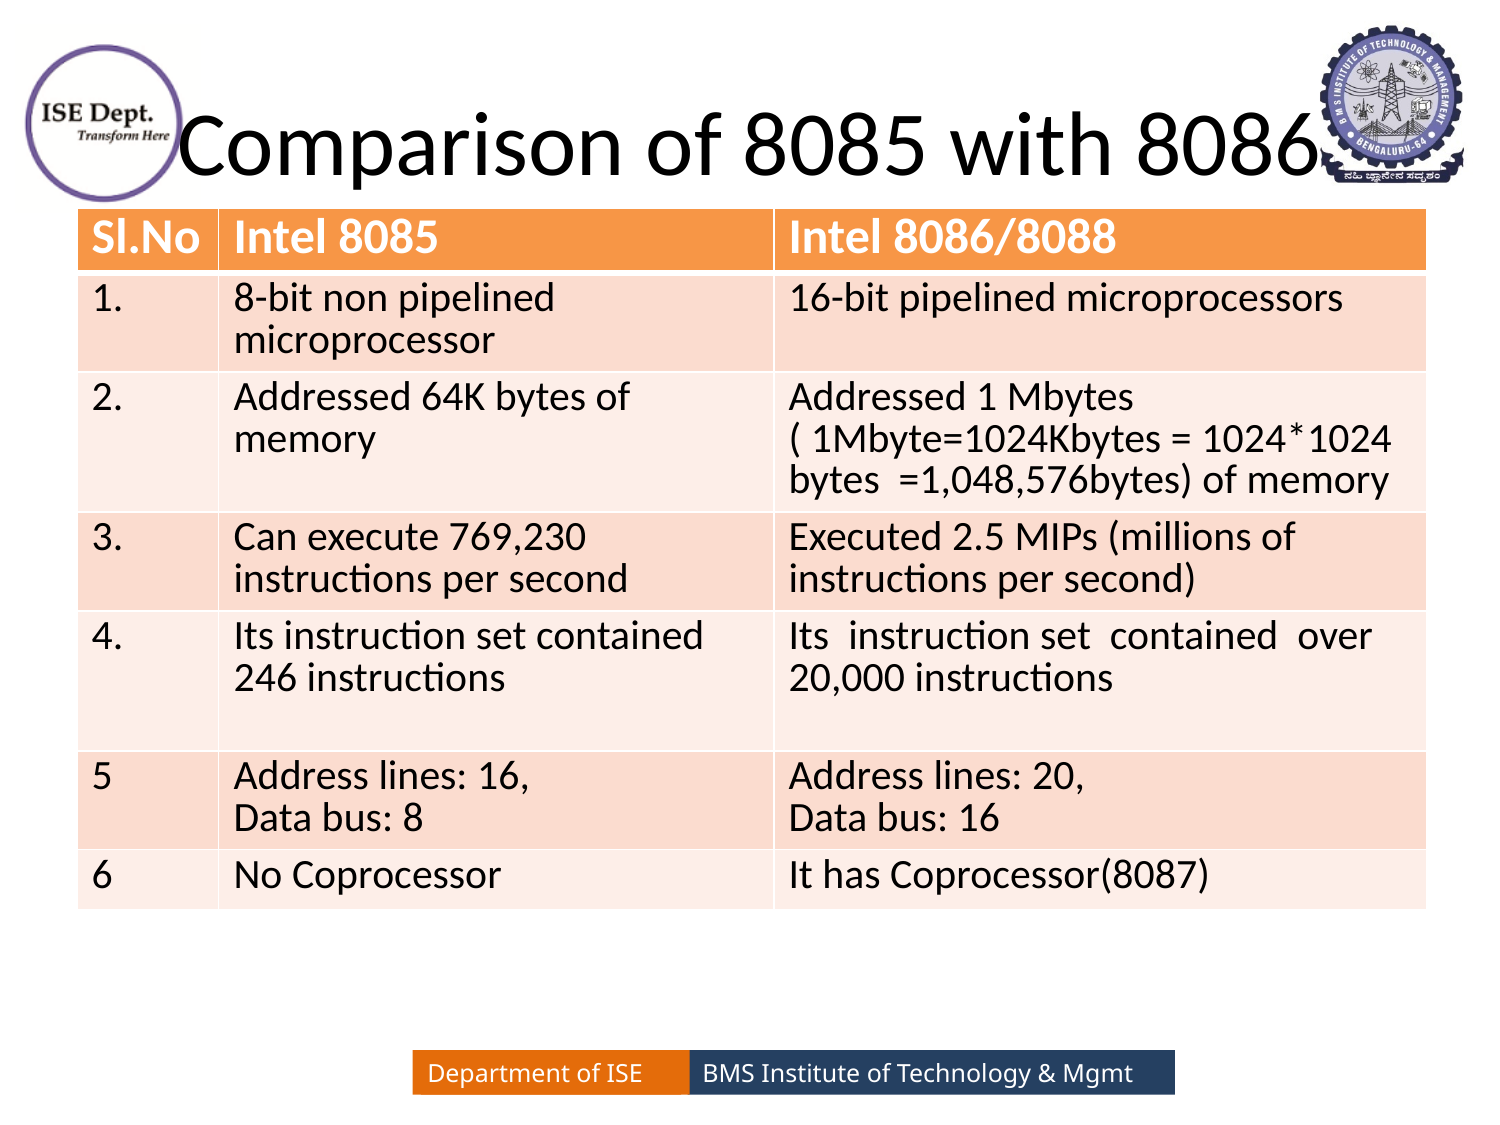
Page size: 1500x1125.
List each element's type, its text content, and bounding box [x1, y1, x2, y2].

table_cell 2. [78, 373, 218, 511]
table_cell Address lines: 16, Data bus: 8 [219, 752, 773, 849]
picture [15, 24, 201, 213]
table_cell It has Coprocessor(8087) [775, 850, 1426, 909]
table_cell Address lines: 20, Data bus: 16 [775, 752, 1426, 849]
table_cell 4. [78, 612, 218, 750]
table_header Sl.No [78, 209, 218, 270]
table_cell Addressed 64K bytes of memory [219, 373, 773, 511]
table_cell 8-bit non pipelined microprocessor [219, 276, 773, 371]
table_cell 5 [78, 752, 218, 849]
table_cell 1. [78, 276, 218, 371]
table_cell Its instruction set contained 246 instructions [219, 612, 773, 750]
title Comparison of 8085 with 8086 [75, 45, 1425, 207]
picture [1287, 0, 1500, 213]
table_cell 16-bit pipelined microprocessors [775, 276, 1426, 371]
table_cell Addressed 1 Mbytes ( 1Mbyte=1024Kbytes = 1024*1024 bytes =1,048,576bytes) of memory [775, 373, 1426, 511]
table_cell Can execute 769,230 instructions per second [219, 513, 773, 610]
table_cell Executed 2.5 MIPs (millions of instructions per second) [775, 513, 1426, 610]
table_cell No Coprocessor [219, 850, 773, 909]
table_header Intel 8085 [219, 209, 773, 270]
table_header Intel 8086/8088 [775, 209, 1426, 270]
table_cell 6 [78, 850, 218, 909]
table_cell 3. [78, 513, 218, 610]
table_cell Its instruction set contained over 20,000 instructions [775, 612, 1426, 750]
